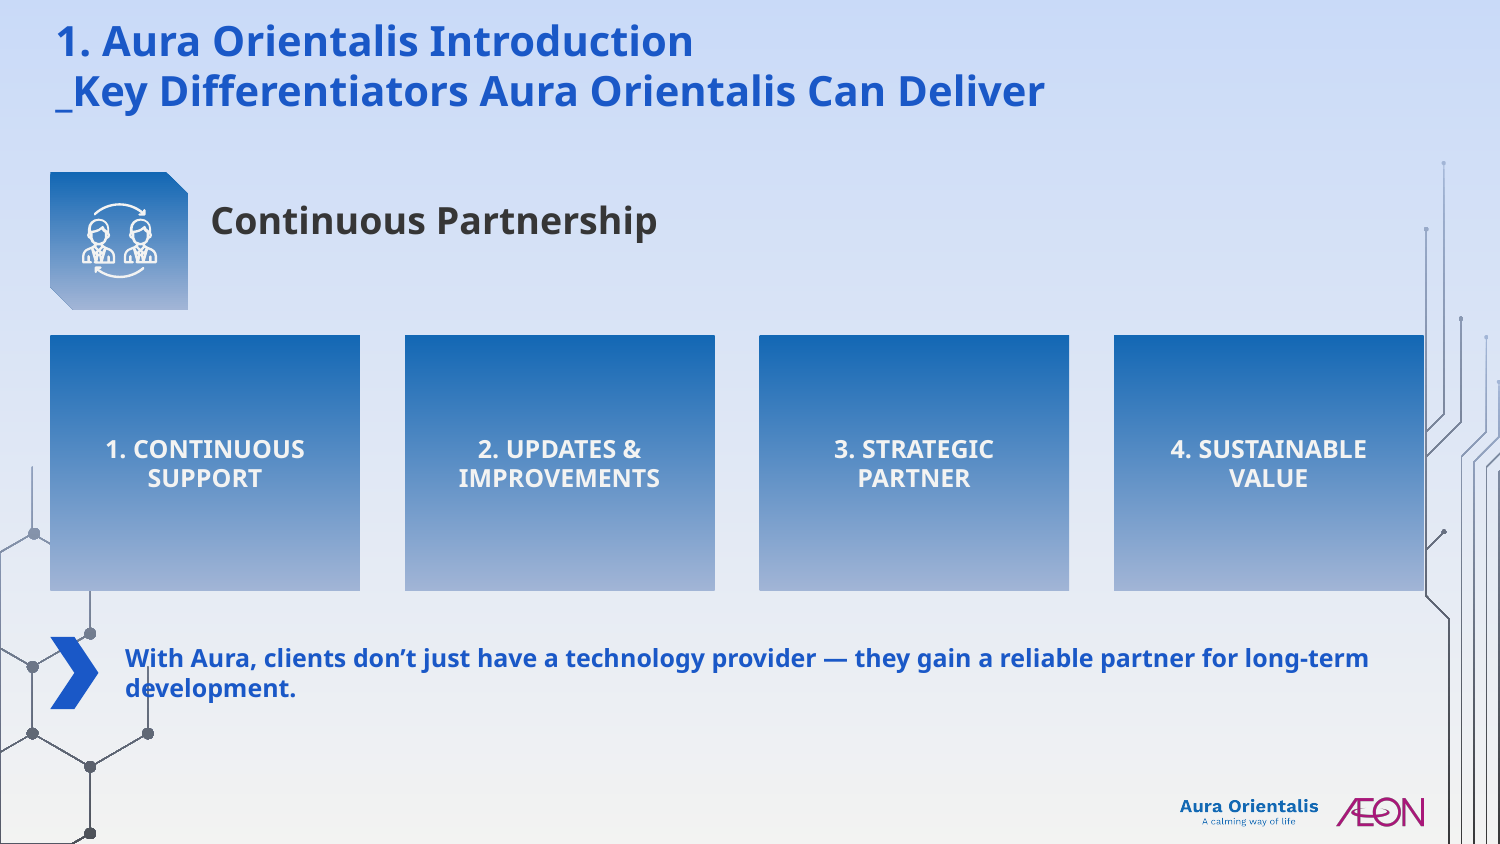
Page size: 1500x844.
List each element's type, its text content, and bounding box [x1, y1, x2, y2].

text_box Continuous Partnership [195, 171, 698, 267]
text_box 4. Sustainable Value [1114, 335, 1424, 591]
text_box [50, 171, 189, 310]
text_box 2. Updates & Improvements [405, 335, 715, 591]
text_box [48, 634, 101, 712]
text_box With Aura, clients don’t just have a technology provider — they gain a reliable partner for long-term development. [110, 625, 1424, 721]
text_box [81, 202, 158, 279]
text_box 1. Continuous Support [50, 335, 360, 591]
text_box 3. Strategic Partner [759, 335, 1070, 591]
title 1. Aura Orientalis Introduction _Key Differentiators Aura Orientalis Can Deliver [40, 31, 1305, 99]
picture [1162, 797, 1424, 827]
